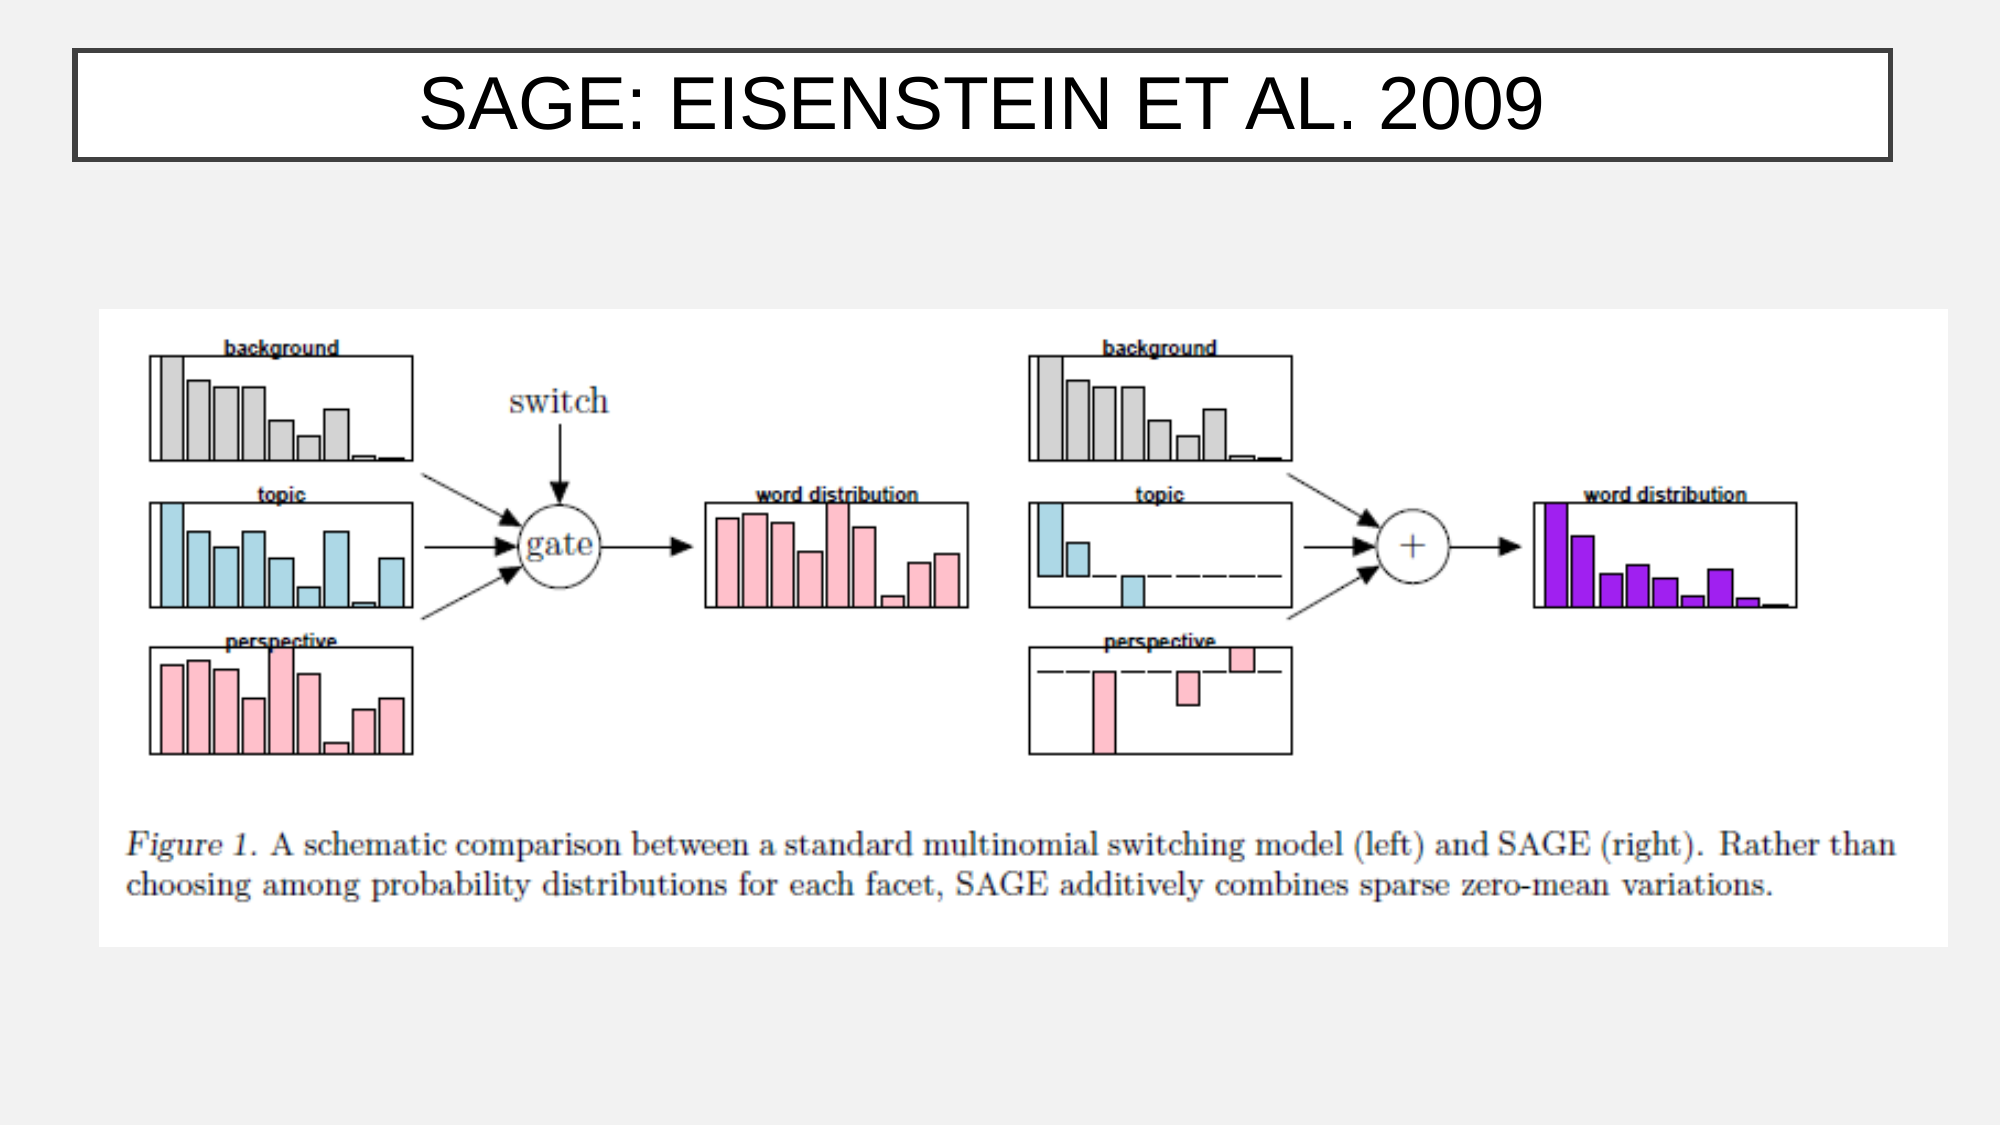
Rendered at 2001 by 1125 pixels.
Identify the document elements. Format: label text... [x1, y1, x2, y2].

picture [99, 309, 1948, 947]
title SAGE: Eisenstein et al. 2009 [72, 48, 1893, 162]
